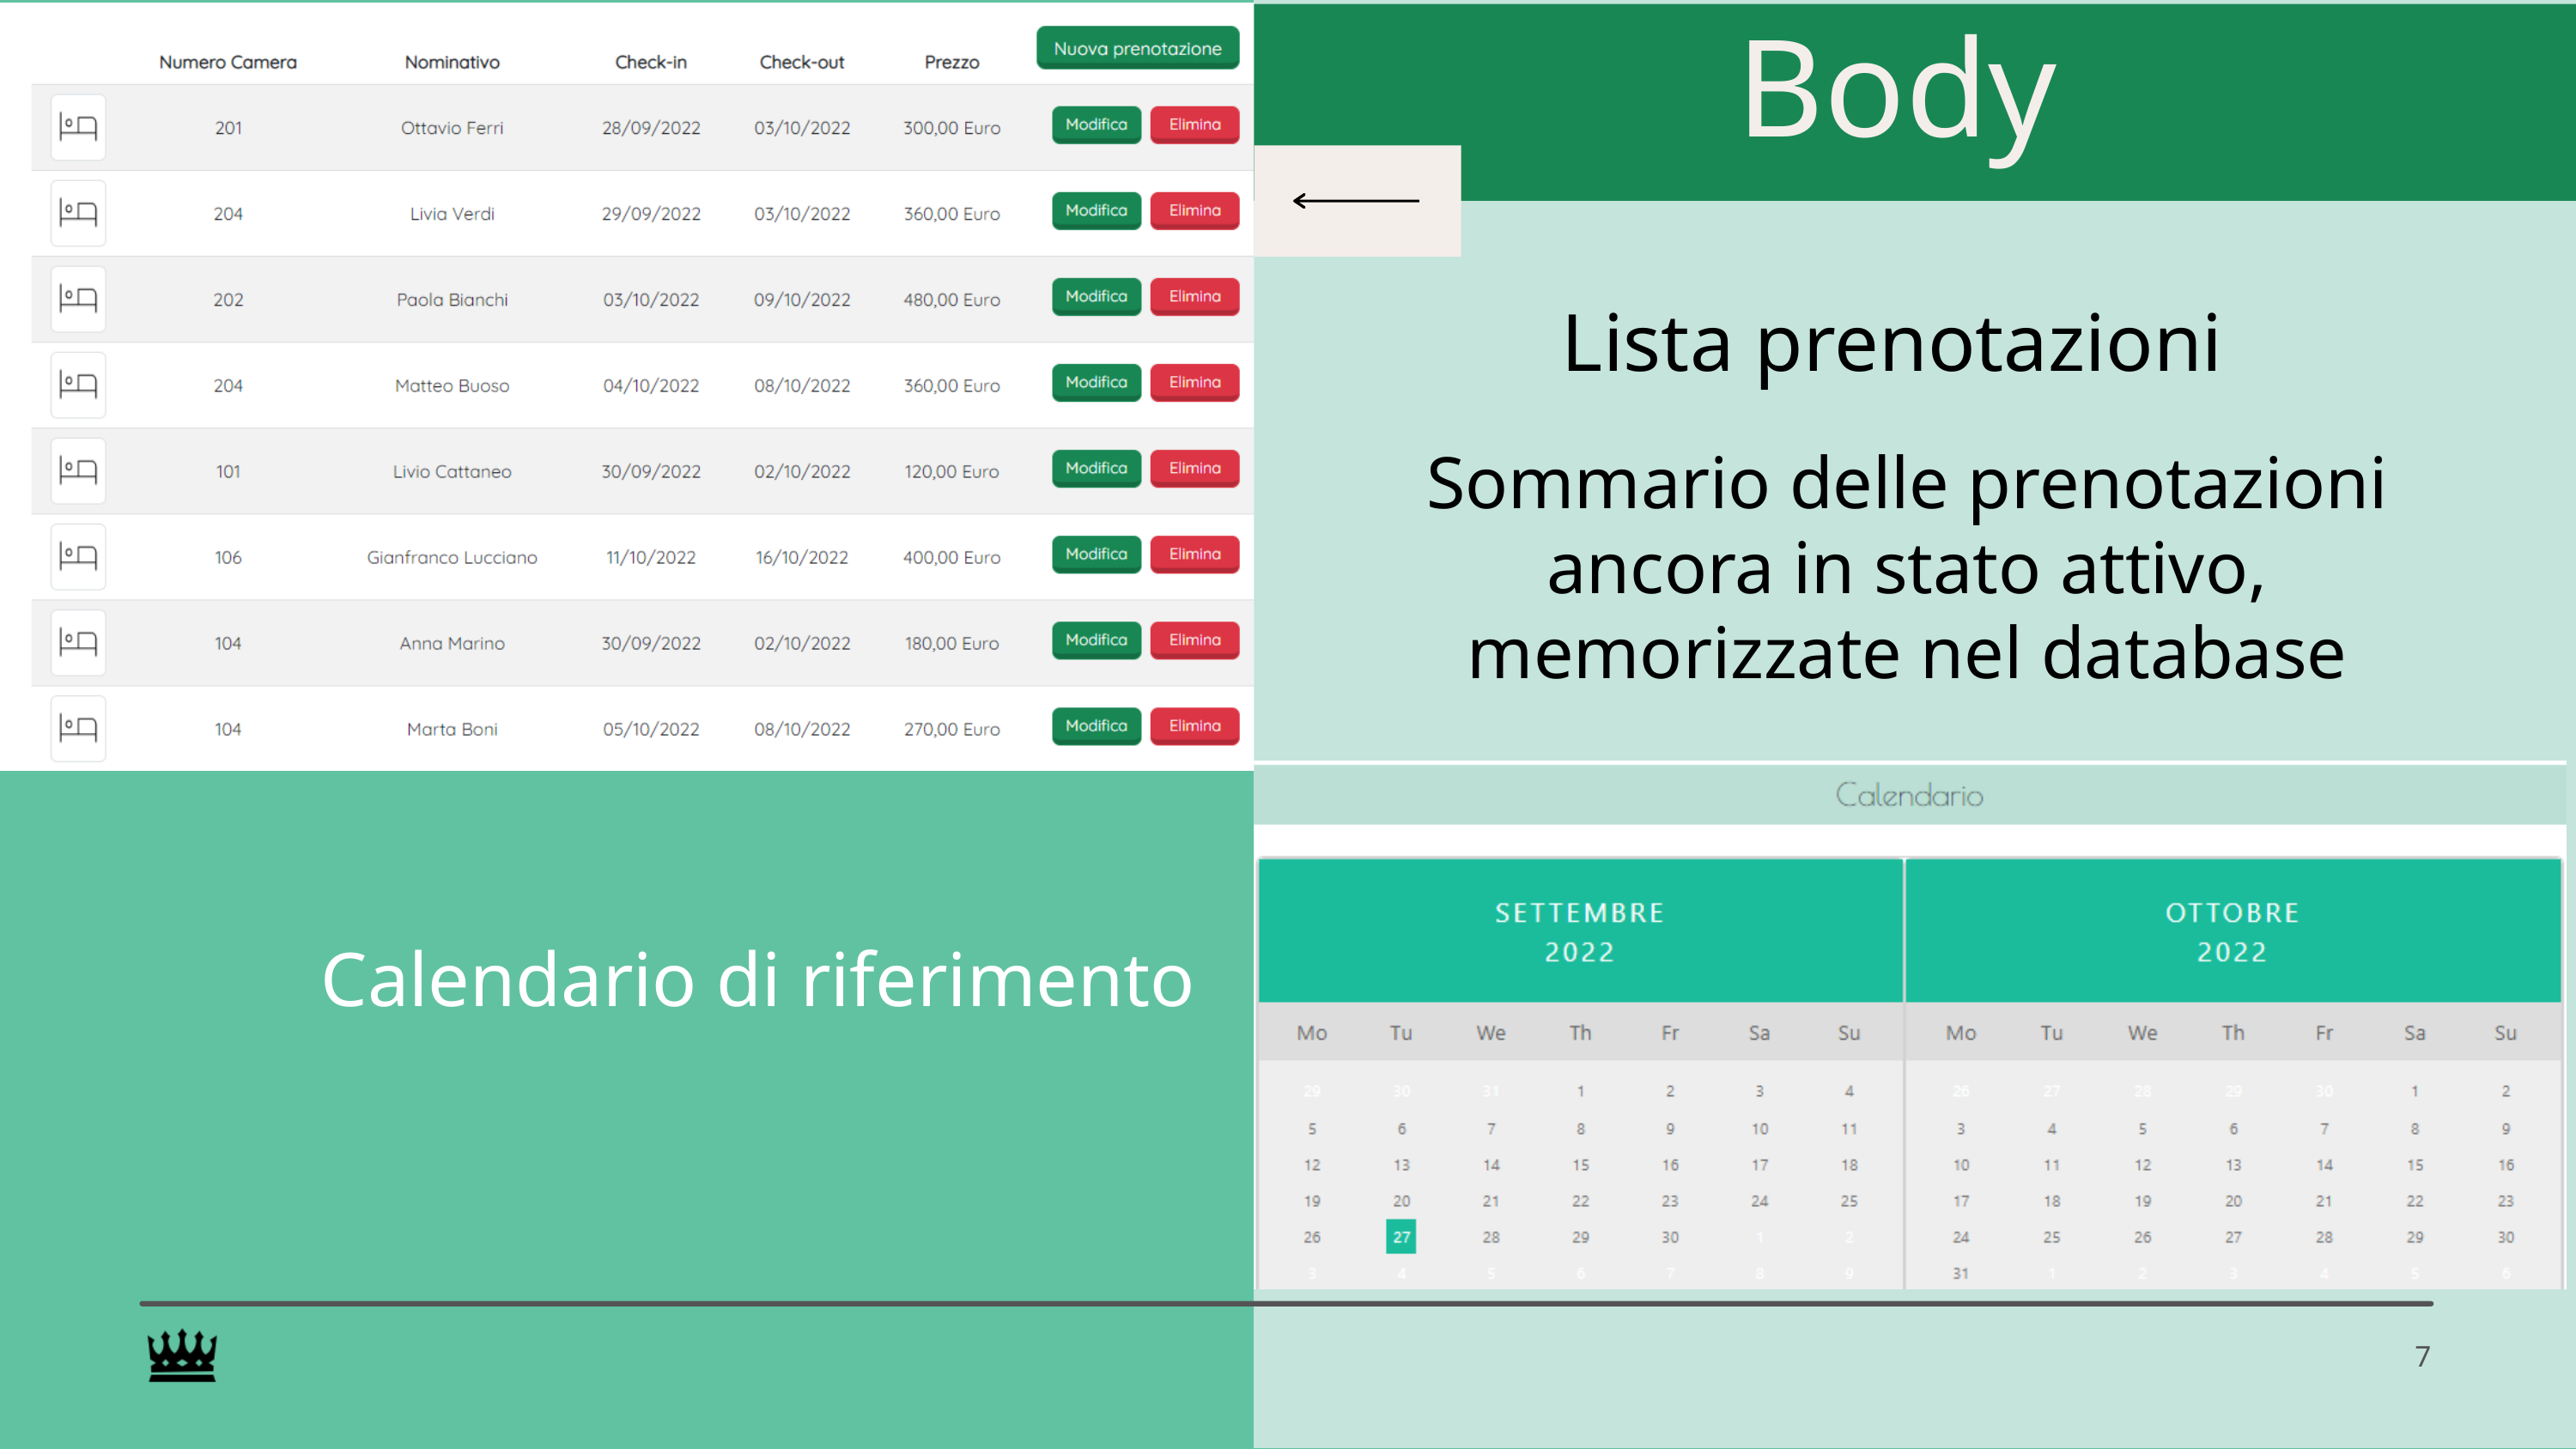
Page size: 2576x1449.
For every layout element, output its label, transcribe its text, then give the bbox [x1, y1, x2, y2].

text_box Calendario di riferimento [301, 932, 1215, 1092]
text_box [142, 1303, 2432, 1394]
picture [0, 2, 2567, 1290]
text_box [1254, 144, 1461, 257]
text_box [1254, 0, 2576, 1449]
